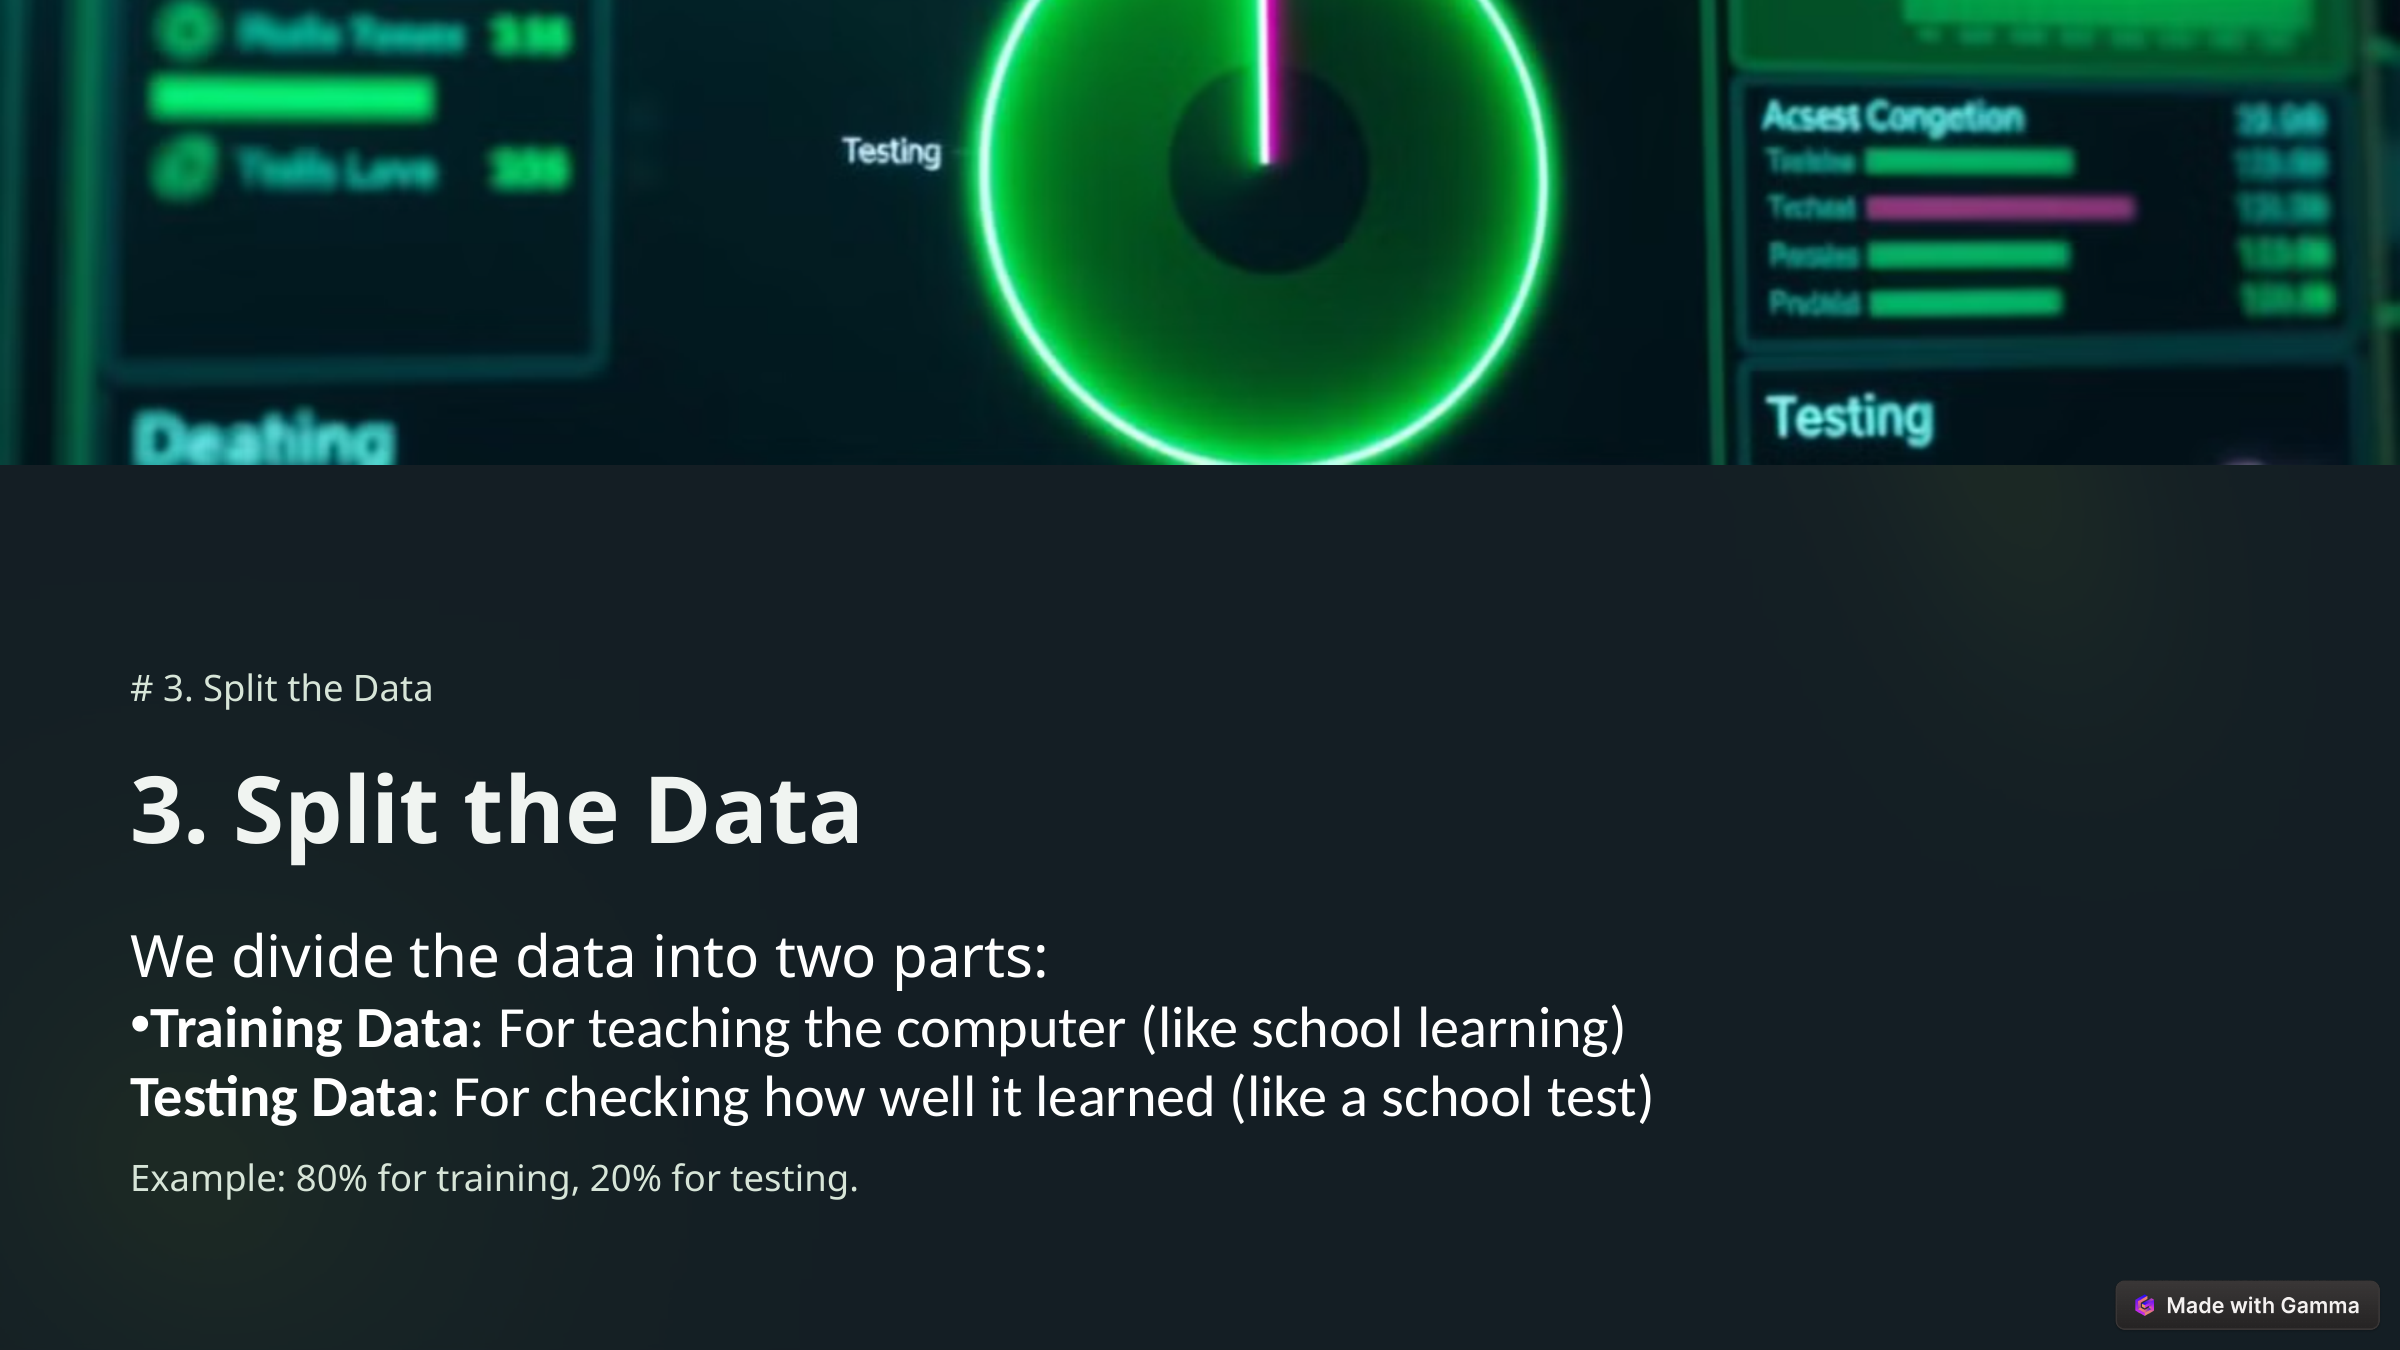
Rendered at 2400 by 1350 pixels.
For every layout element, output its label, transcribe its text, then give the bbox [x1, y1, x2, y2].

text_box We divide the data into two parts: Training Data: For teaching the computer (like school learning) Testing Data: For checking how well it learned (like a school test) [130, 918, 2270, 1098]
text_box # 3. Split the Data [130, 649, 2270, 710]
picture [2106, 1271, 2389, 1339]
text_box 3. Split the Data [130, 746, 1061, 863]
text_box Example: 80% for training, 20% for testing. [130, 1139, 2270, 1199]
picture [0, 0, 2400, 466]
